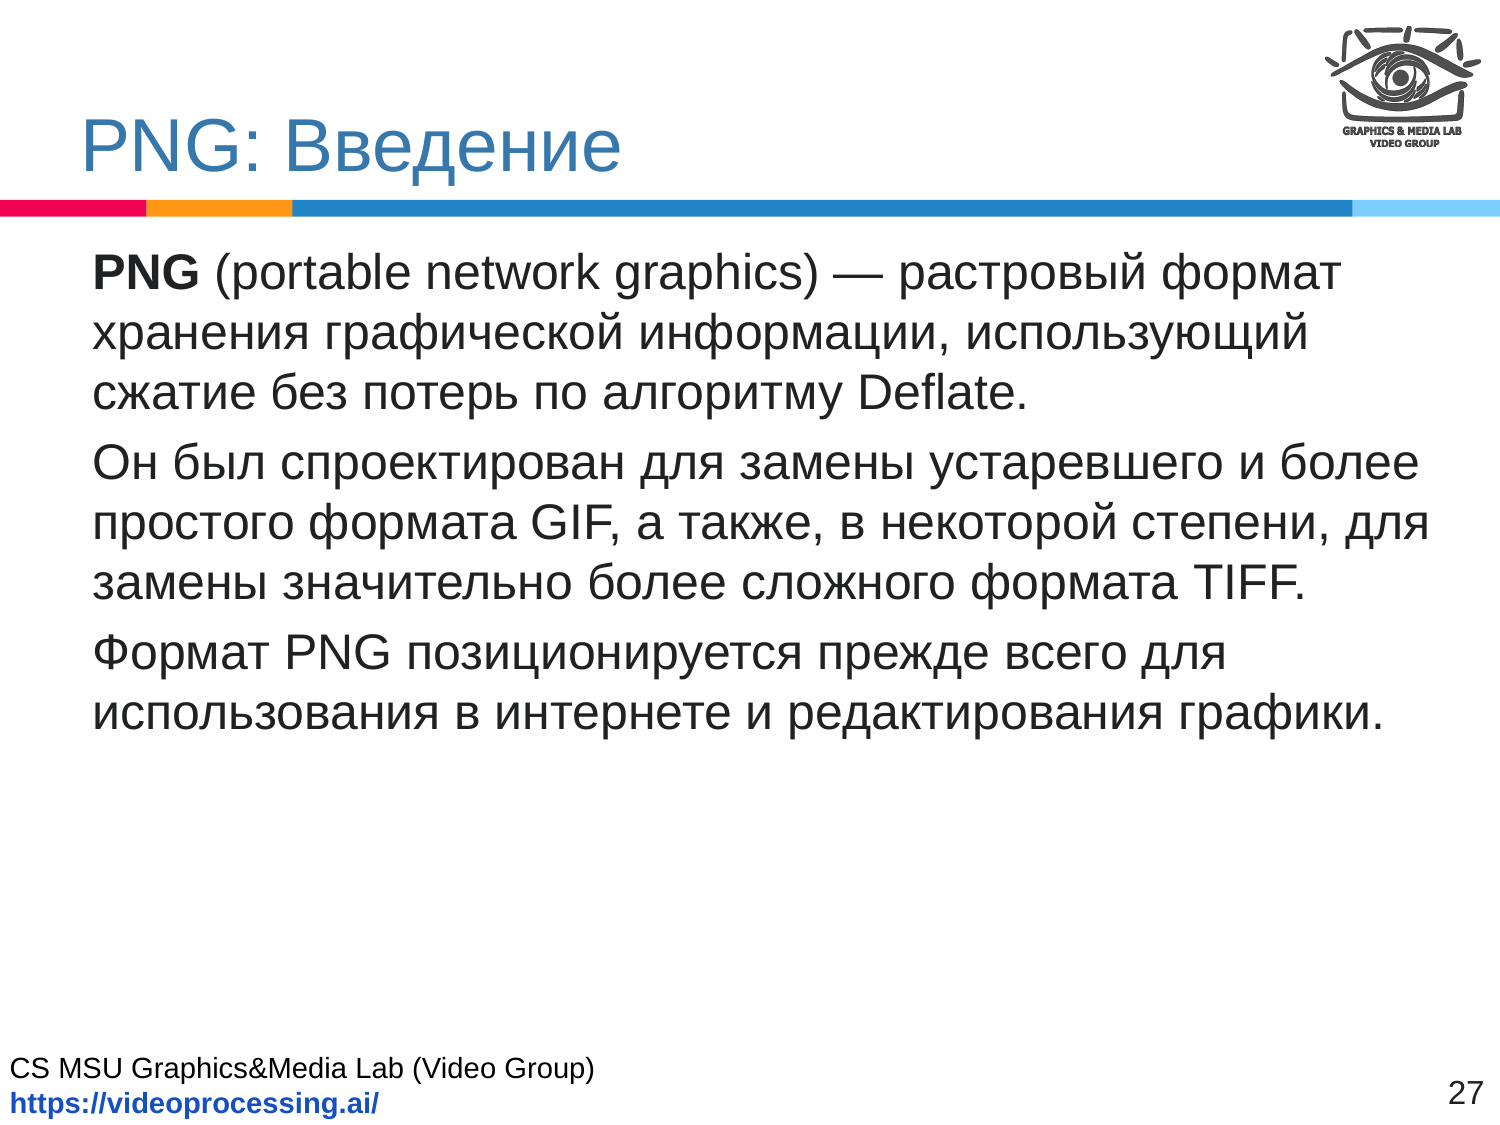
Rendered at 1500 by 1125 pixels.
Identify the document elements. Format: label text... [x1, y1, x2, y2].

list PNG (portable network graphics) — растровый формат хранения графической информации, использующий сжатие без потерь по алгоритму Deflate. Он был спроектирован для замены устаревшего и более простого формата GIF, а также, в некоторой степени, для замены значительно более сложного формата TIFF. Формат PNG позиционируется прежде всего для использования в интернете и редактирования графики. [64, 231, 1459, 1000]
title PNG: Введение [64, 6, 1316, 195]
picture [1325, 26, 1481, 147]
slide_number 1 [1403, 1064, 1500, 1116]
